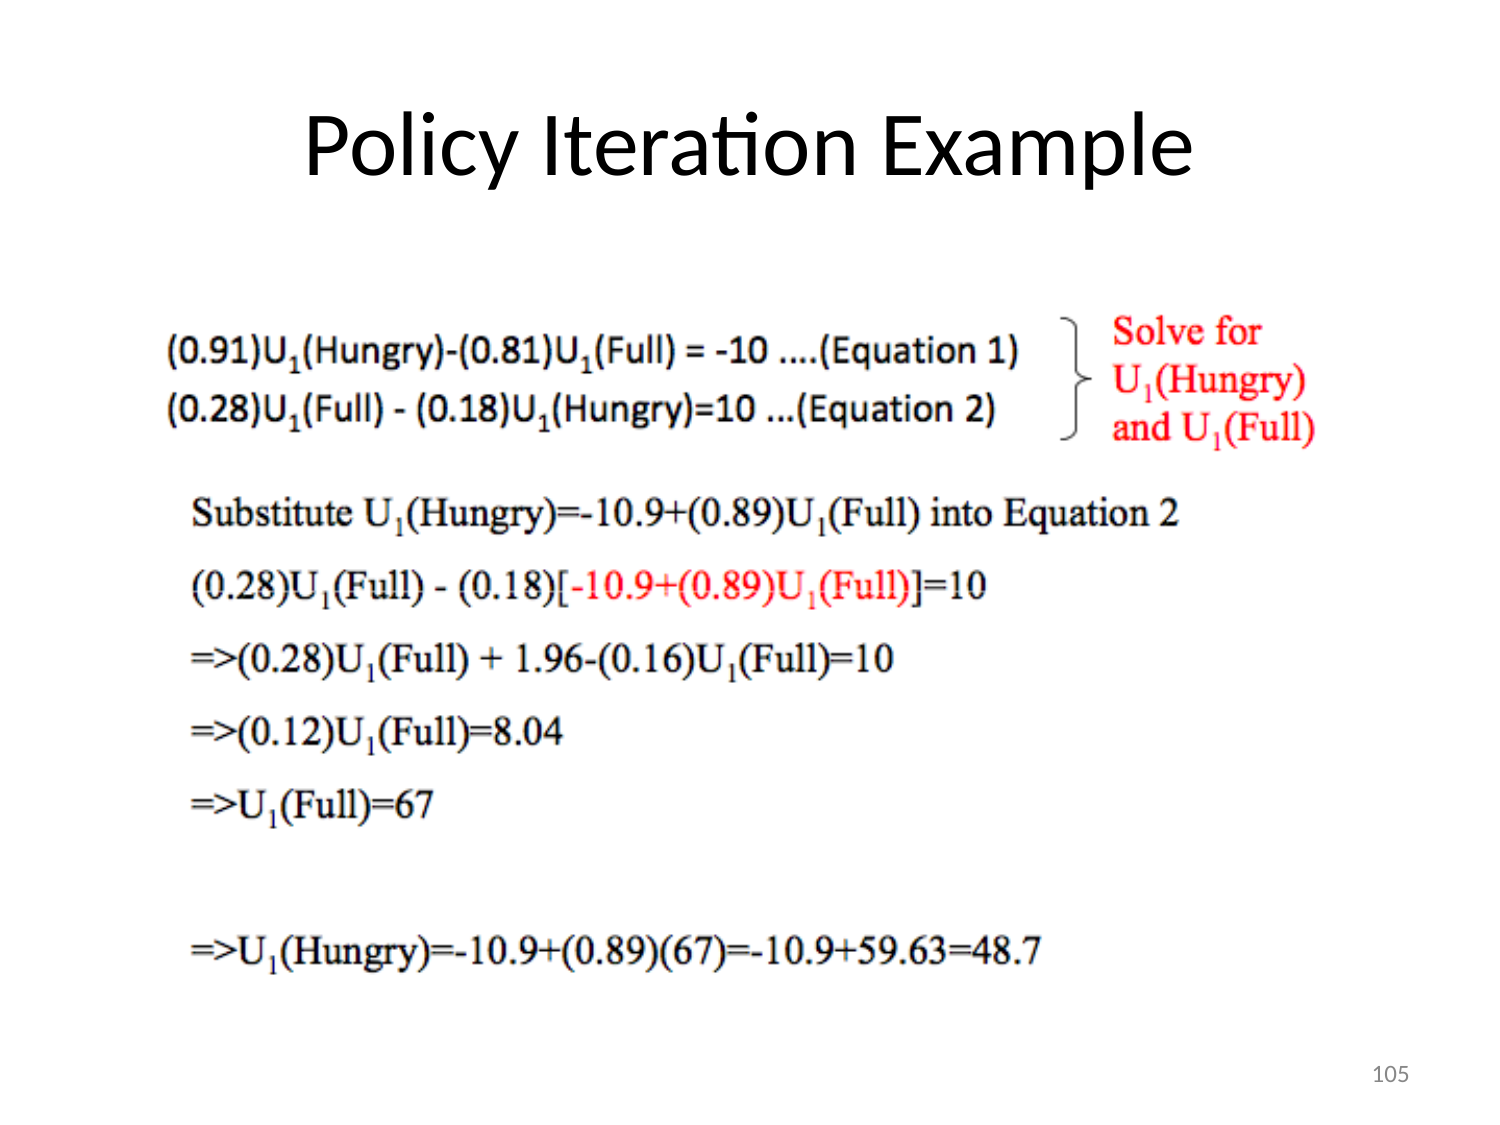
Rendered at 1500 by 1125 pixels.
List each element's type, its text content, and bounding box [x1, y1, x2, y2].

slide_number ‹#› [1074, 1042, 1425, 1103]
picture [149, 299, 1336, 1026]
title Policy Iteration Example [75, 45, 1425, 233]
